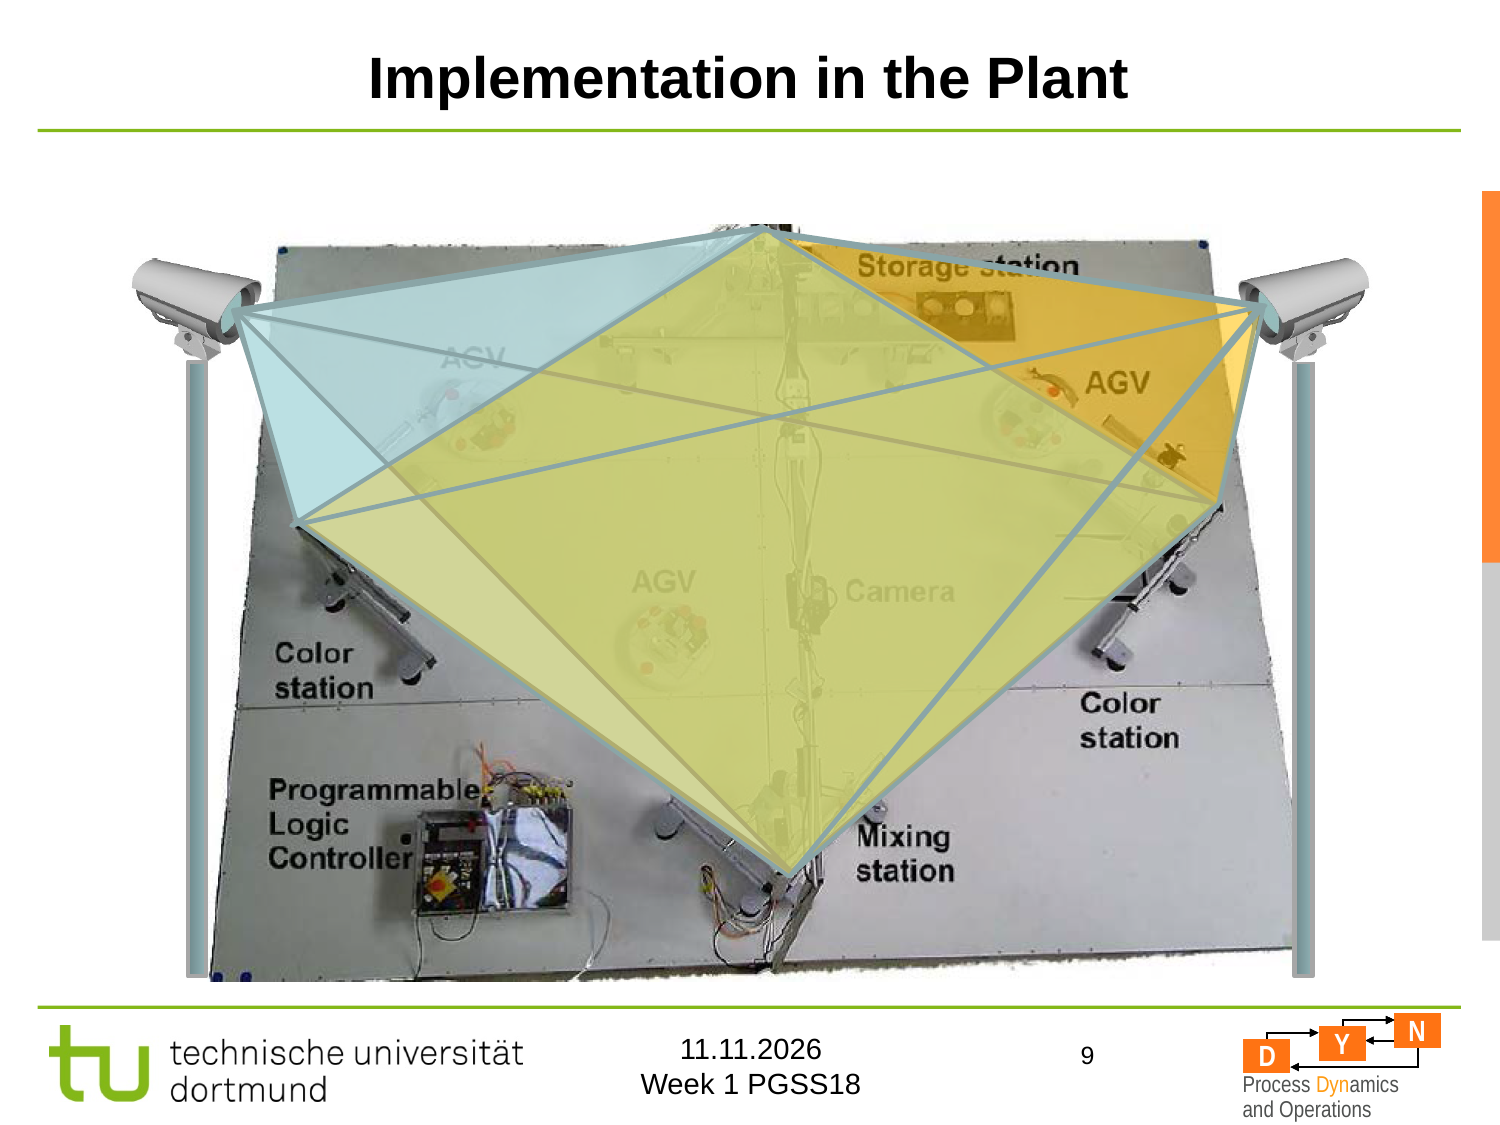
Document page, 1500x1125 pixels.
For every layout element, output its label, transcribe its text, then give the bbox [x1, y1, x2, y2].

picture [128, 258, 266, 362]
picture [49, 1025, 523, 1102]
picture [1234, 258, 1373, 362]
title Implementation in the Plant [81, 10, 1417, 141]
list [194, 219, 1302, 989]
text_box [1305, 369, 1315, 978]
slide_number 9 [906, 1031, 1095, 1107]
